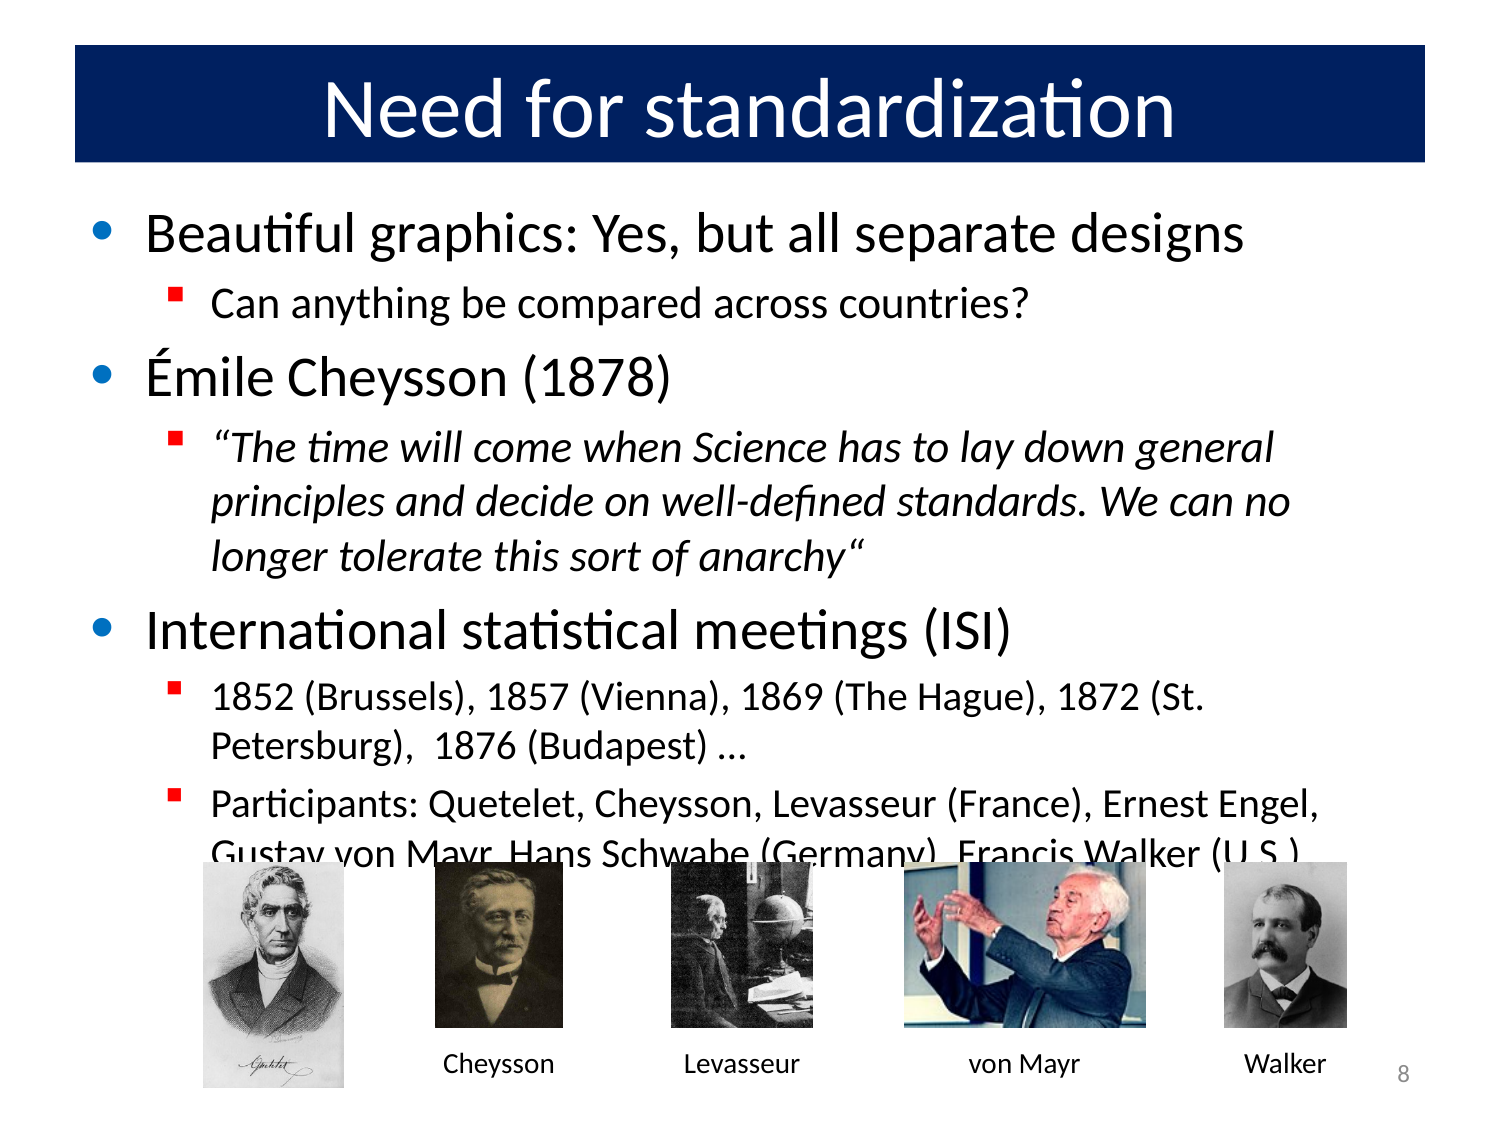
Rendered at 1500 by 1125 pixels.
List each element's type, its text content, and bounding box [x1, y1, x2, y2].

list Beautiful graphics: Yes, but all separate designs Can anything be compared across countries? Émile Cheysson (1878) “The time will come when Science has to lay down general principles and decide on well-defined standards. We can no longer tolerate this sort of anarchy“ International statistical meetings (ISI) 1852 (Brussels), 1857 (Vienna), 1869 (The Hague), 1872 (St. Petersburg), 1876 (Budapest) … Participants: Quetelet, Cheysson, Levasseur (France), Ernest Engel, Gustav von Mayr, Hans Schwabe (Germany), Francis Walker (U.S.), … [75, 187, 1425, 888]
picture [203, 862, 344, 1088]
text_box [417, 862, 581, 1089]
title Need for standardization [75, 45, 1425, 163]
slide_number 8 [1074, 1042, 1425, 1103]
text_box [1219, 862, 1352, 1089]
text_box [903, 862, 1146, 1089]
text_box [654, 862, 830, 1089]
